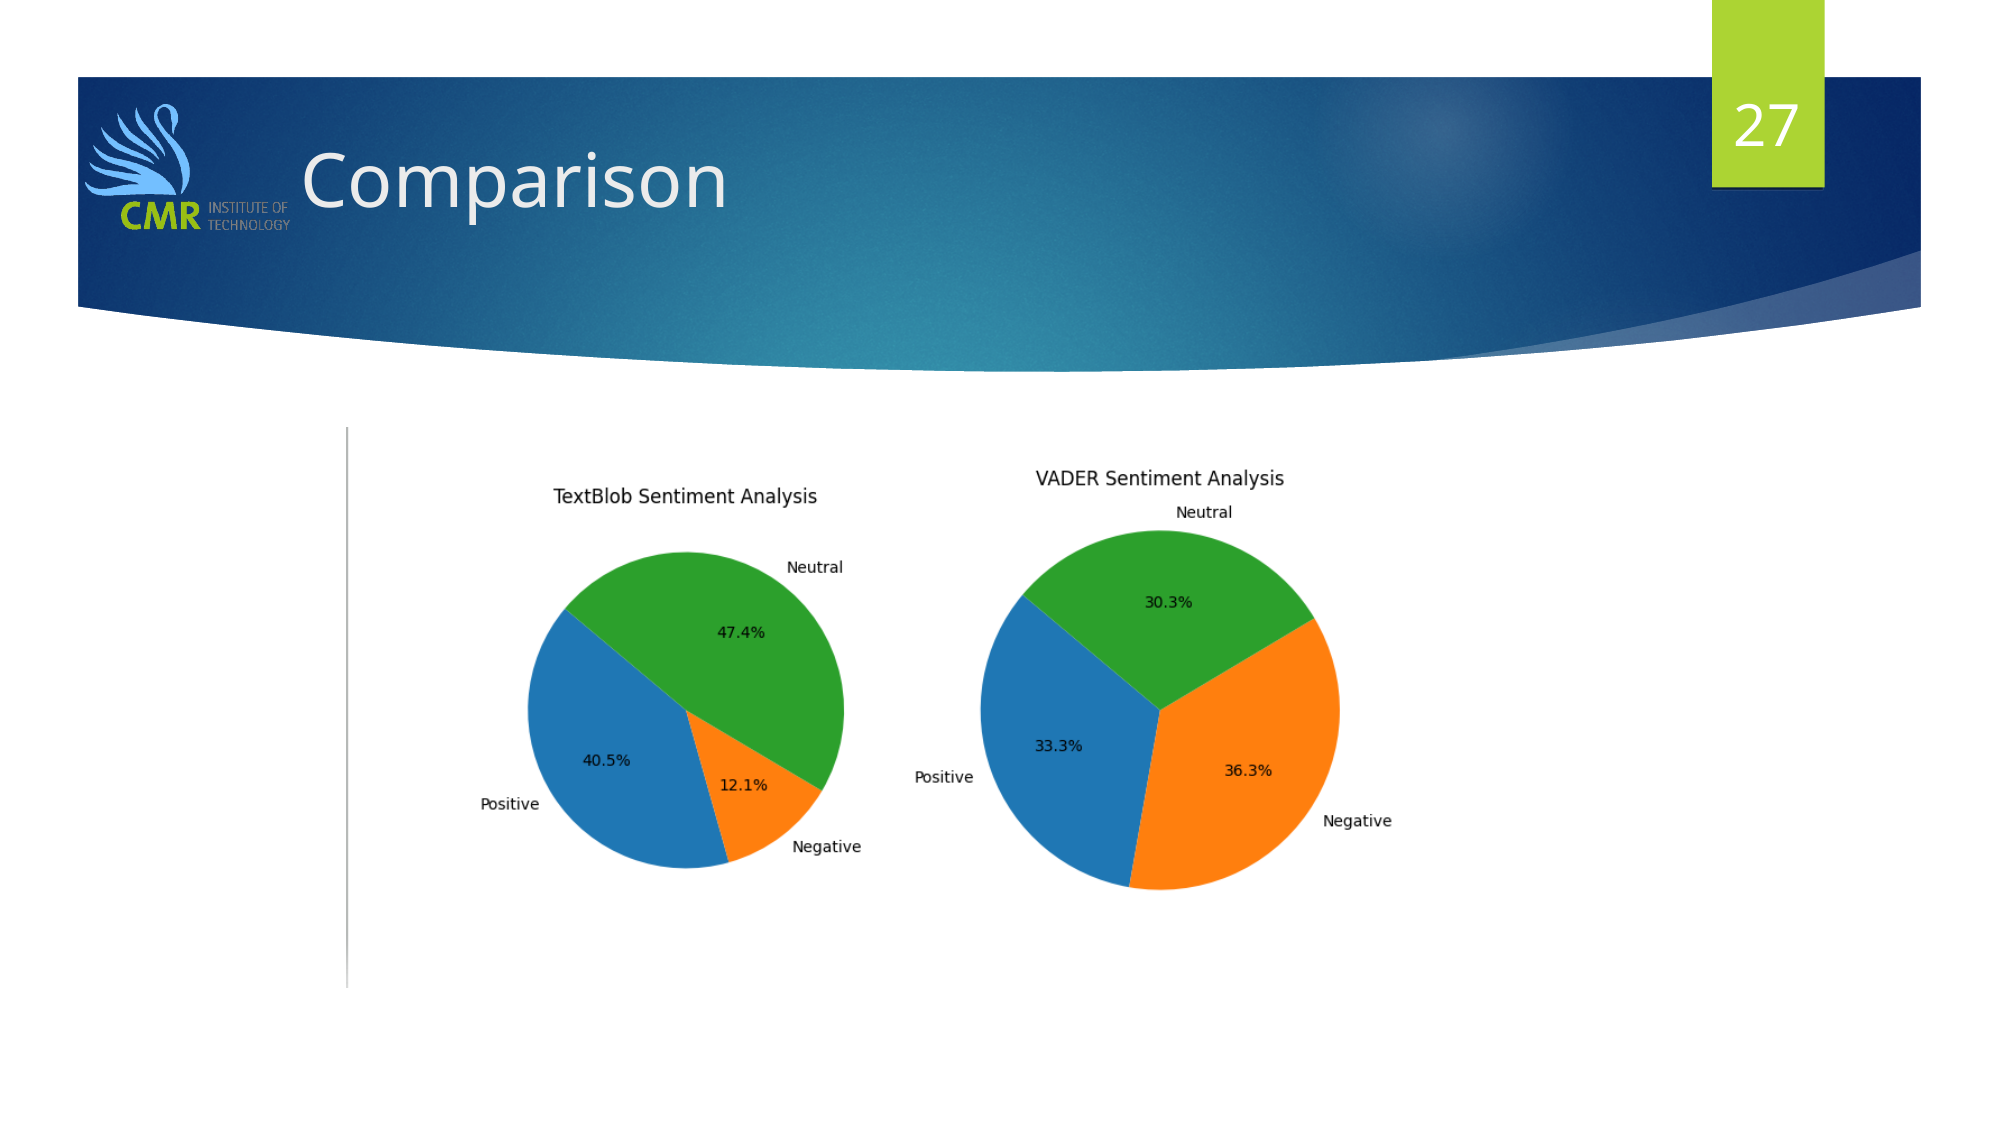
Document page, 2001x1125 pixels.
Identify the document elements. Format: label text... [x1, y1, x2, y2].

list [346, 426, 1470, 988]
picture [79, 78, 1920, 371]
slide_number 27 [1698, 48, 1836, 175]
title Comparison [285, 119, 1699, 236]
